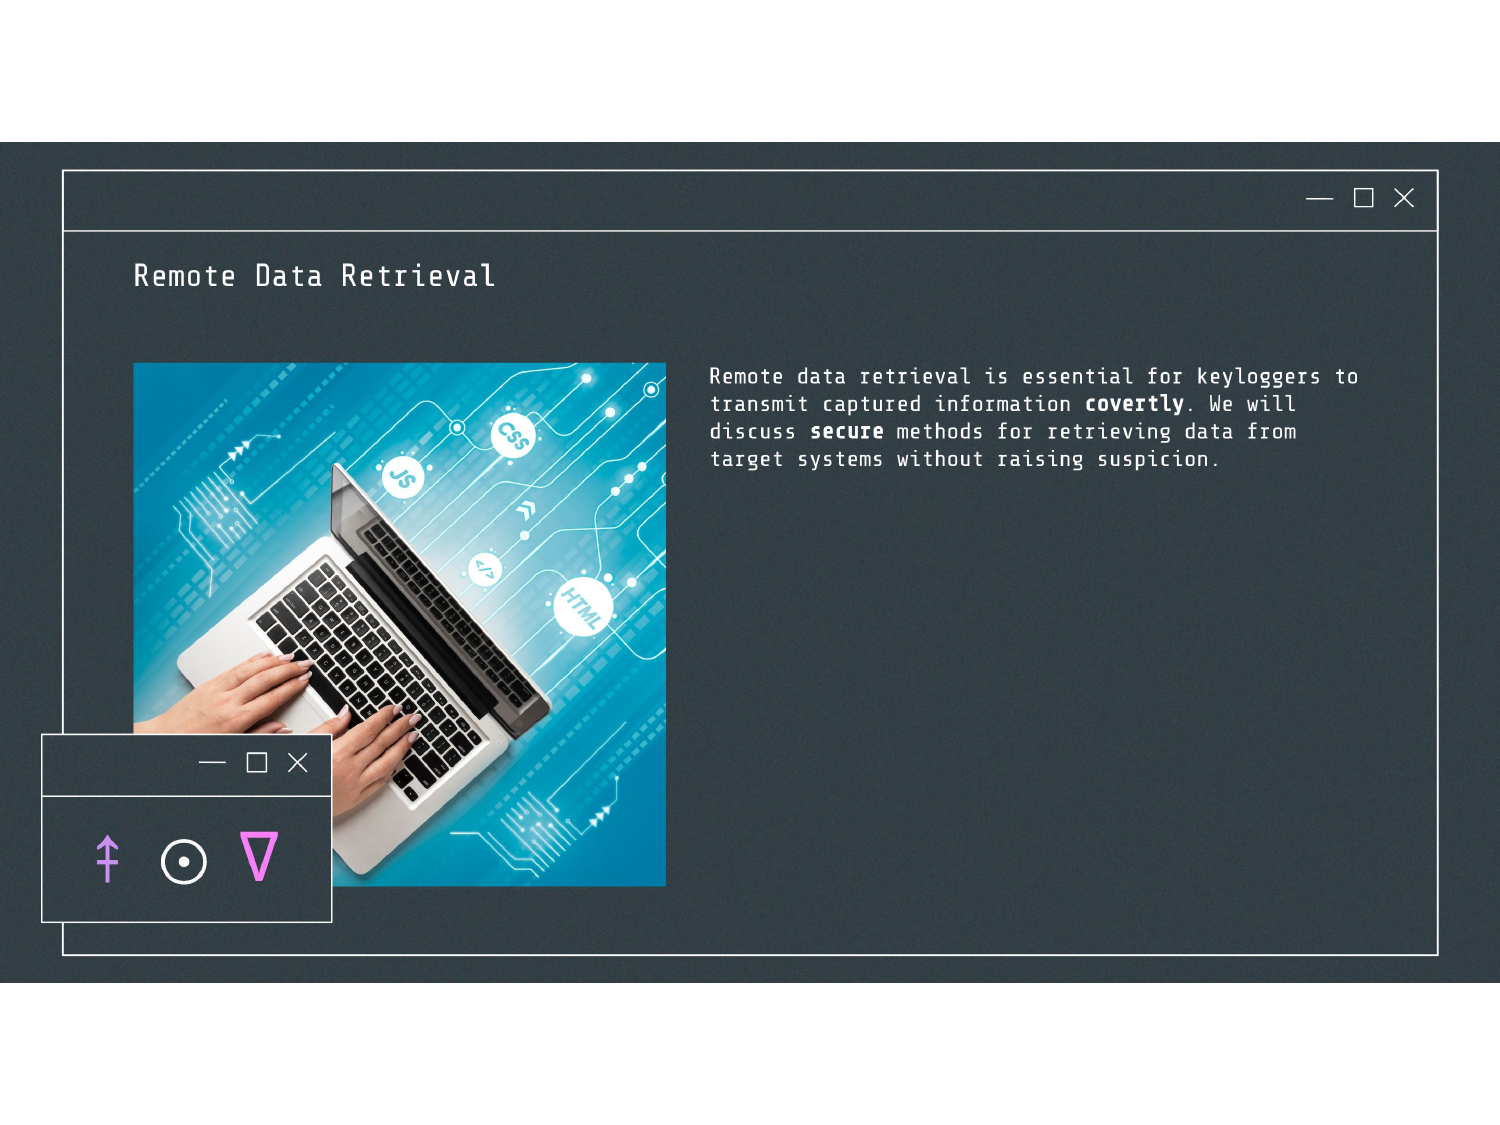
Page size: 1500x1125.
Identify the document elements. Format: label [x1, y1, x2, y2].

picture [0, 142, 1500, 983]
